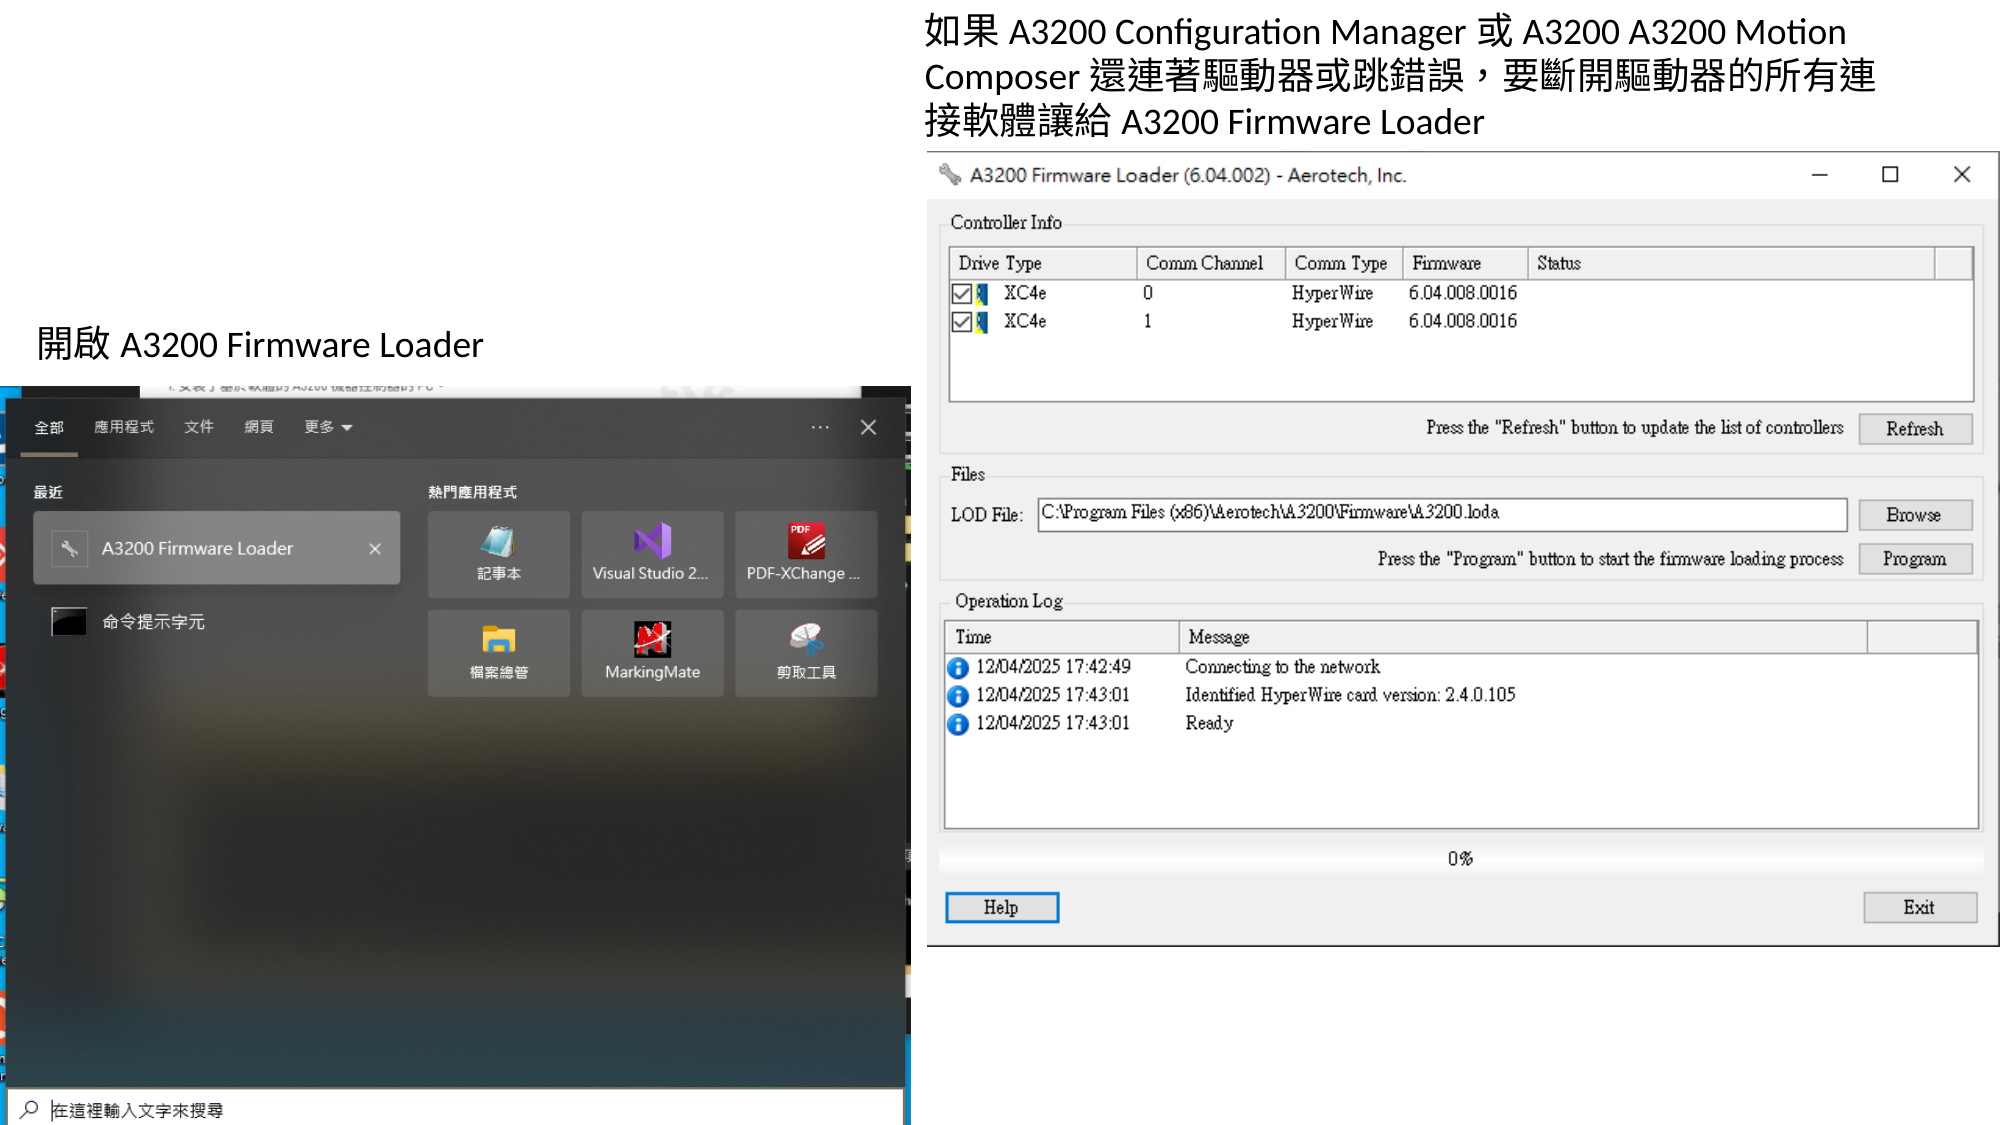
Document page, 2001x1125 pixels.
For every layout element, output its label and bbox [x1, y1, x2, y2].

picture [0, 889, 5, 908]
picture [7, 1088, 904, 1125]
picture [0, 386, 911, 1033]
picture [927, 151, 2000, 947]
picture [0, 797, 5, 809]
picture [0, 765, 5, 795]
picture [0, 992, 6, 1045]
picture [39, 776, 45, 783]
